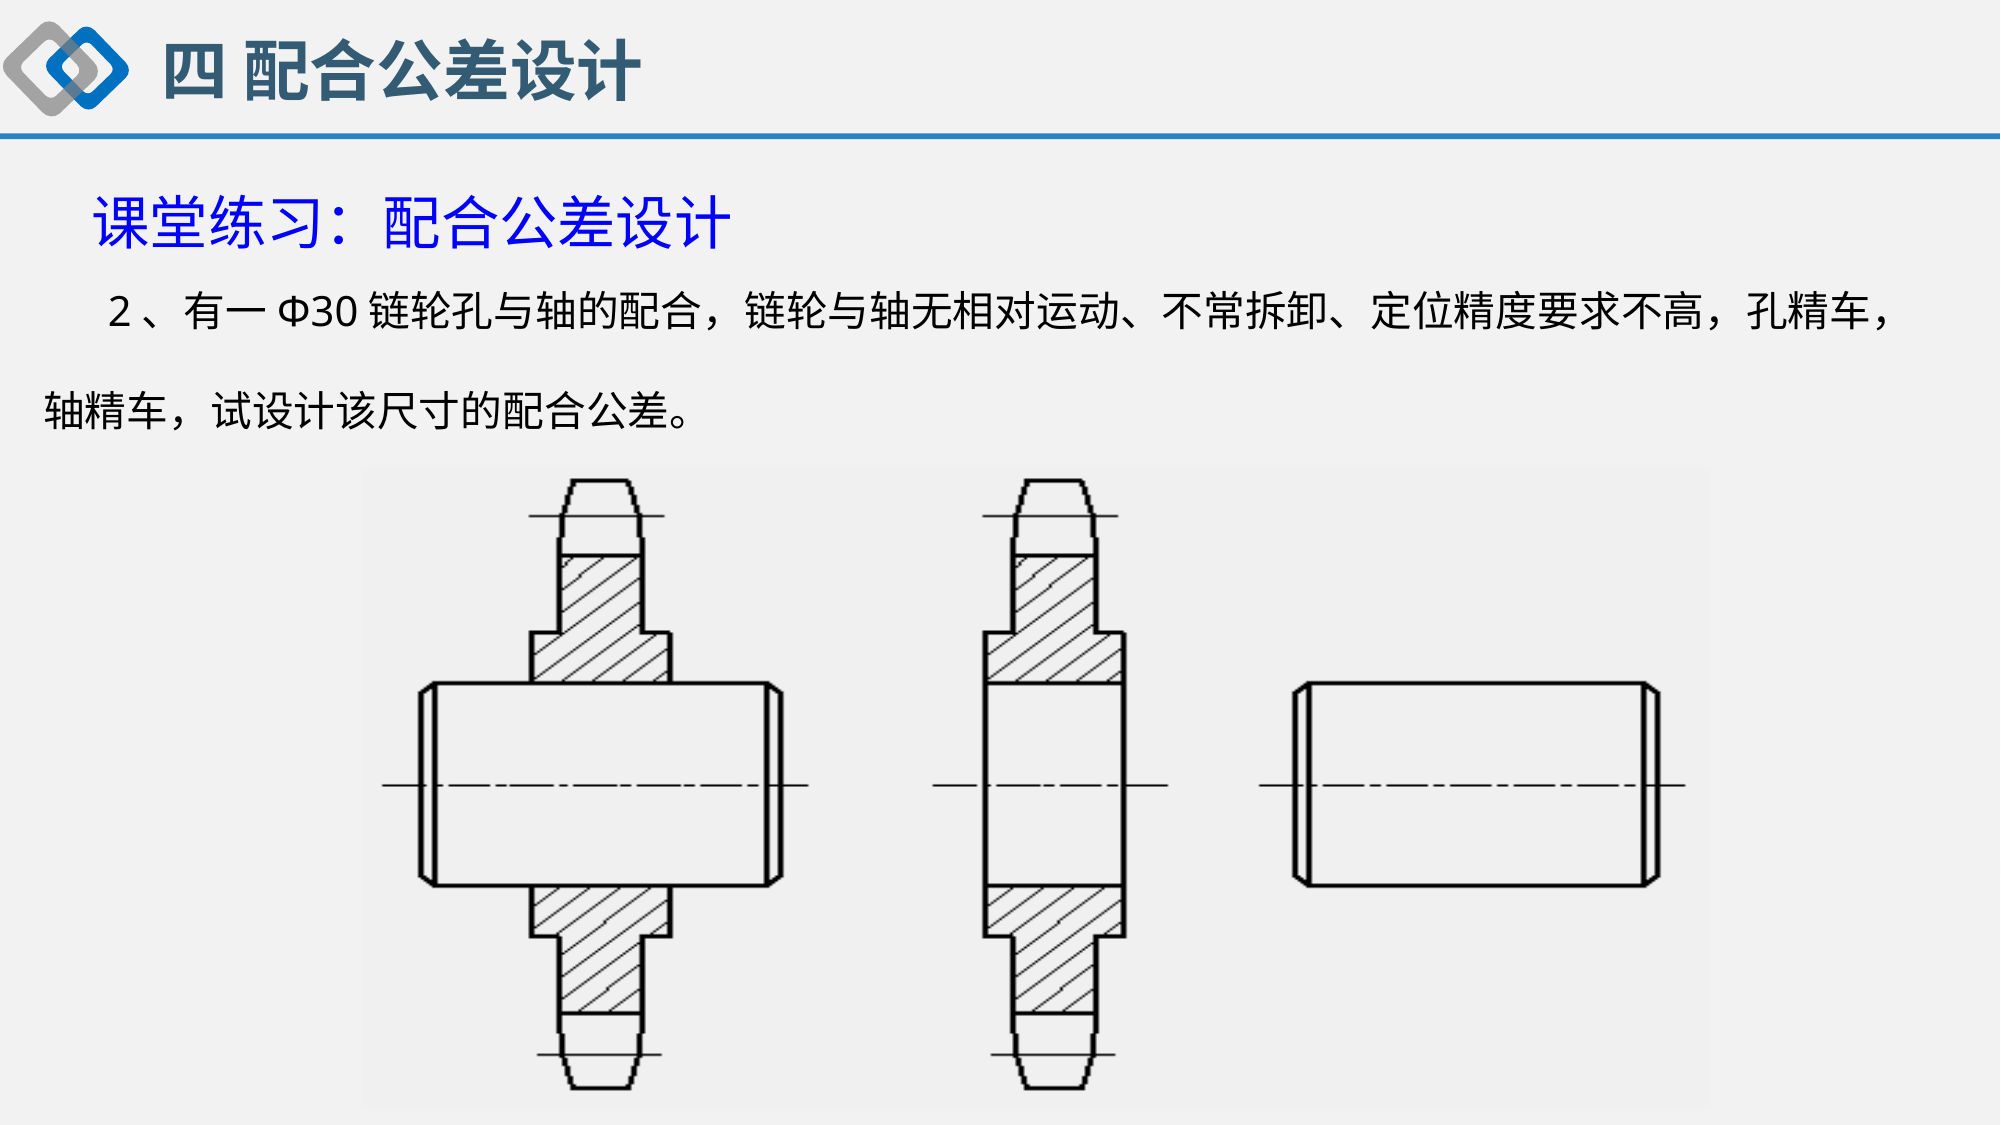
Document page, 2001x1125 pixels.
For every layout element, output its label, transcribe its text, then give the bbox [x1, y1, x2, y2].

text_box 四 配合公差设计 [146, 0, 1038, 144]
picture [361, 467, 1711, 1110]
text_box 课堂练习：配合公差设计 [76, 186, 963, 281]
text_box 2、有一Φ30链轮孔与轴的配合，链轮与轴无相对运动、不常拆卸、定位精度要求不高，孔精车，轴精车，试设计该尺寸的配合公差。 [28, 227, 1924, 442]
